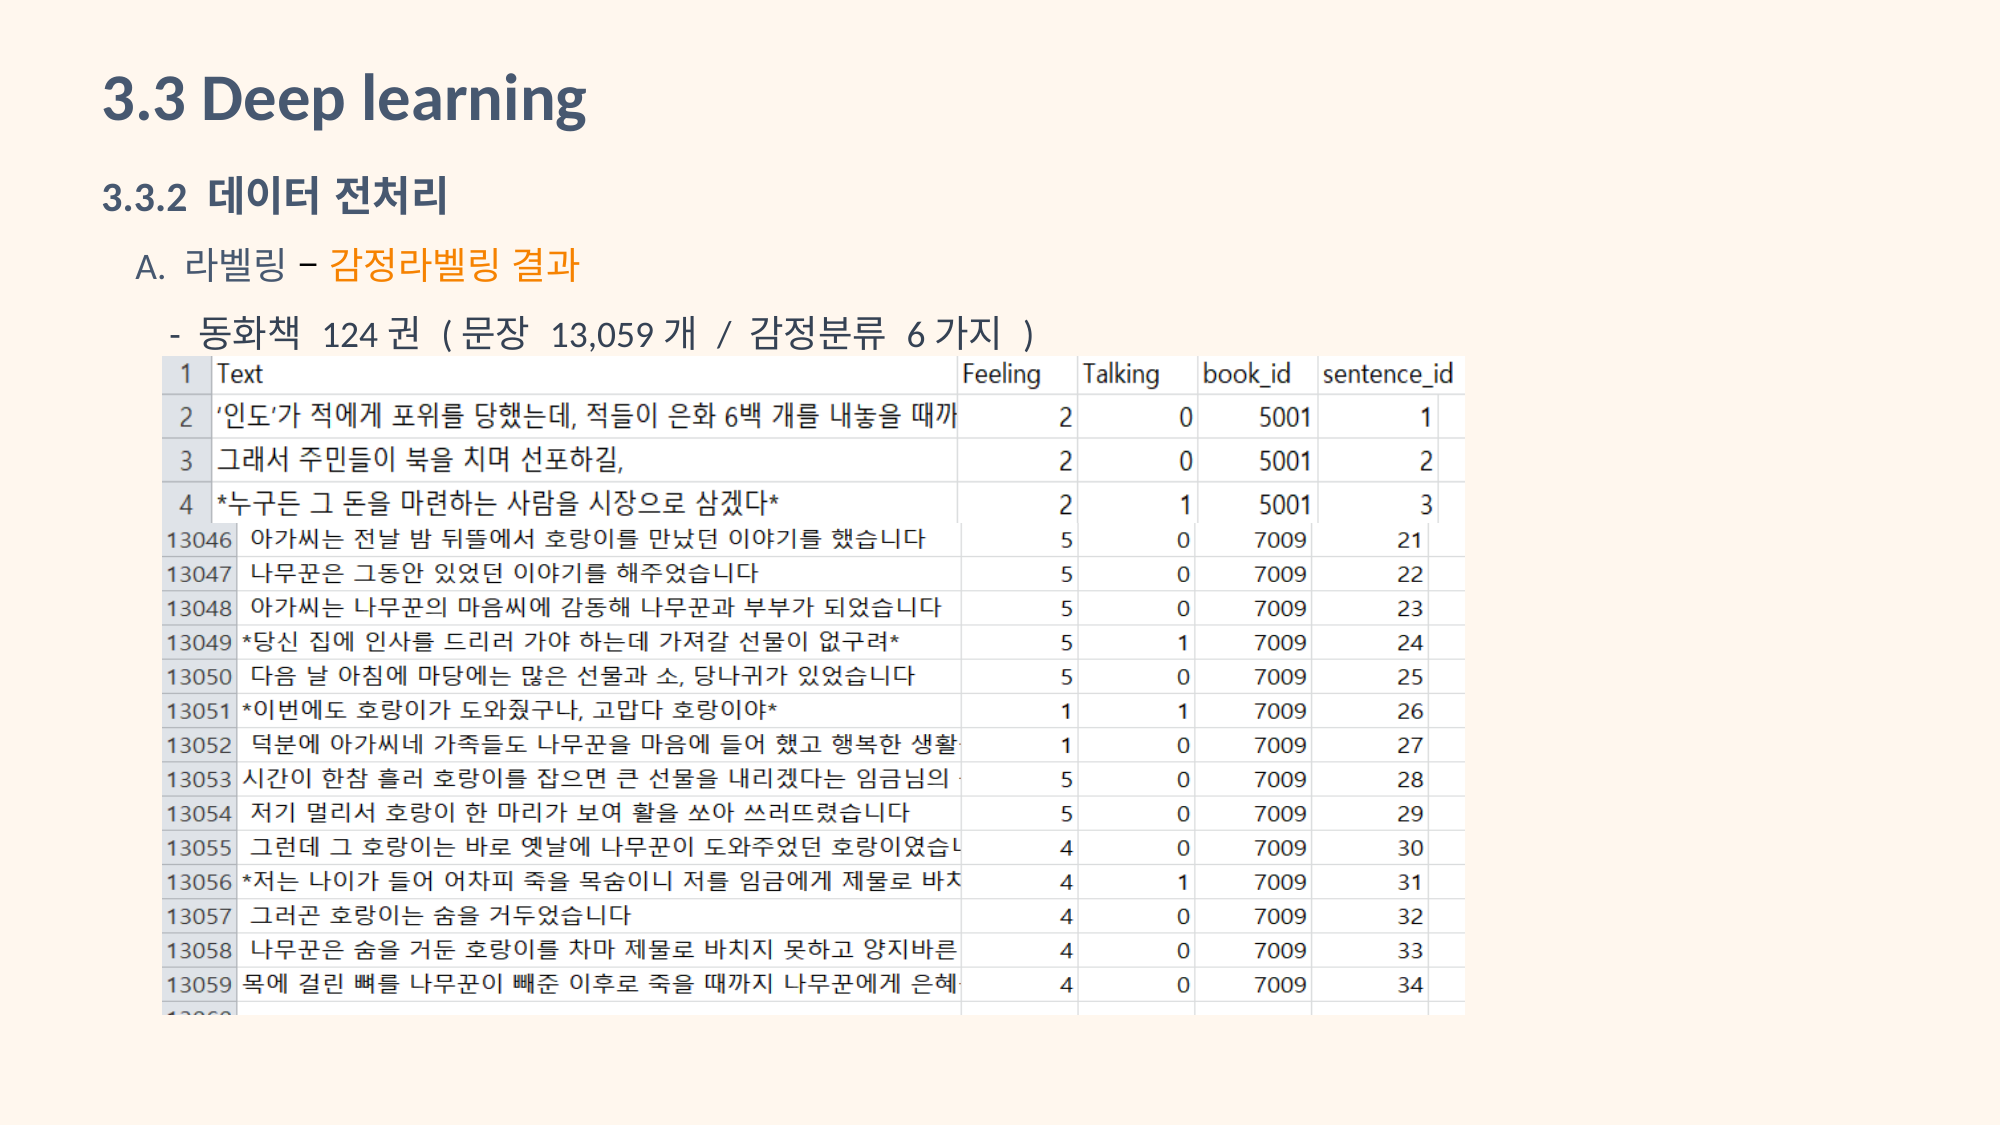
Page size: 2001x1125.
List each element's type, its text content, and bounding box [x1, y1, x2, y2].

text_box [162, 356, 1465, 1015]
text_box 3.3.2 데이터 전처리 A. 라벨링 – 감정라벨링 결과 - 동화책 124권 (문장 13,059개 / 감정분류 6가지 ) [86, 162, 1440, 363]
text_box 3.3 Deep learning [86, 55, 840, 162]
